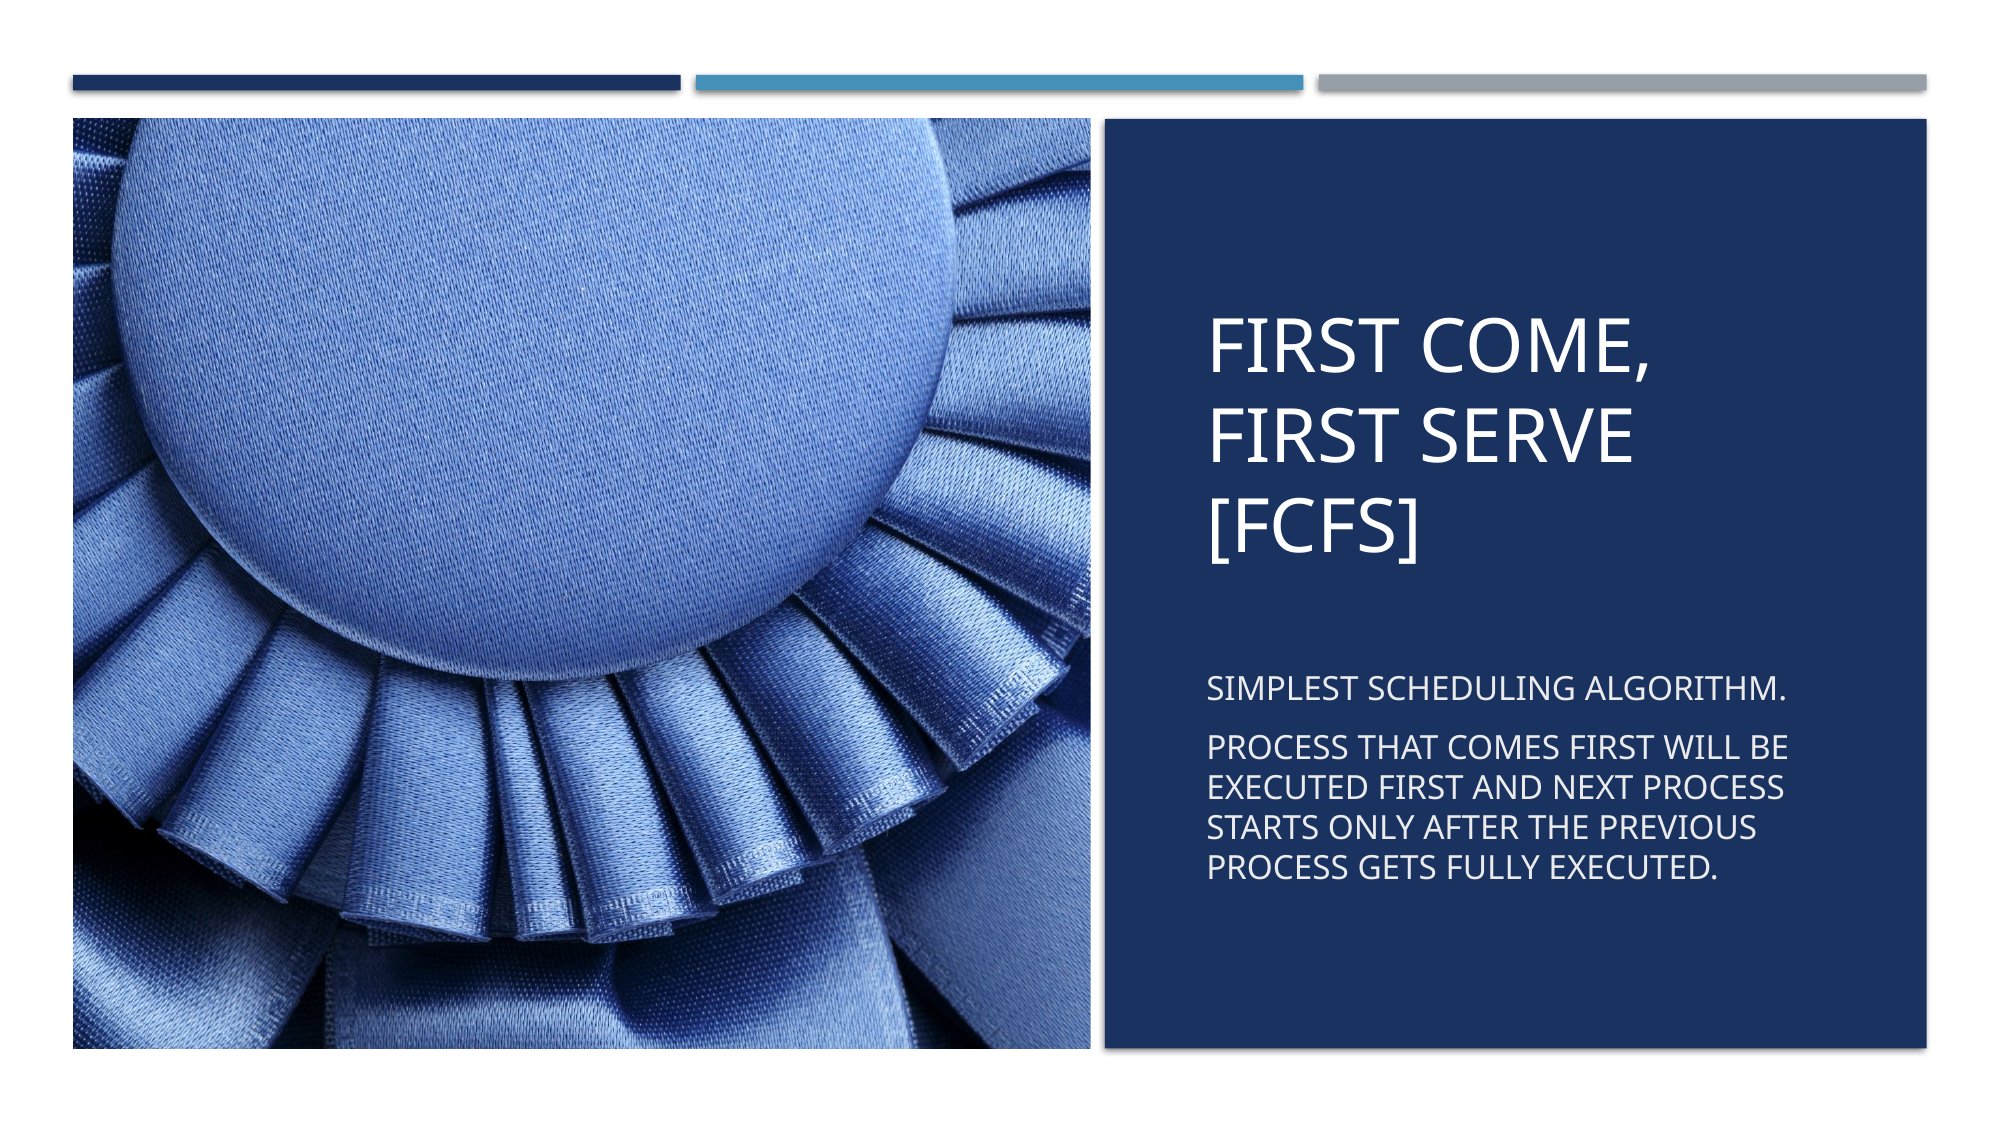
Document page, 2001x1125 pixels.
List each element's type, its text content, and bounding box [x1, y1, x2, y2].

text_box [72, 73, 1928, 92]
text_box [1104, 118, 1928, 1049]
text_box [0, 103, 2000, 1125]
subtitle Simplest scheduling algorithm. process that comes first will be executed first and next process starts only after the previous process gets fully executed. [1191, 660, 1867, 945]
title First come, first serve [fcfs] [1191, 232, 1867, 575]
picture [72, 118, 1092, 1049]
text_box [0, 0, 2000, 103]
